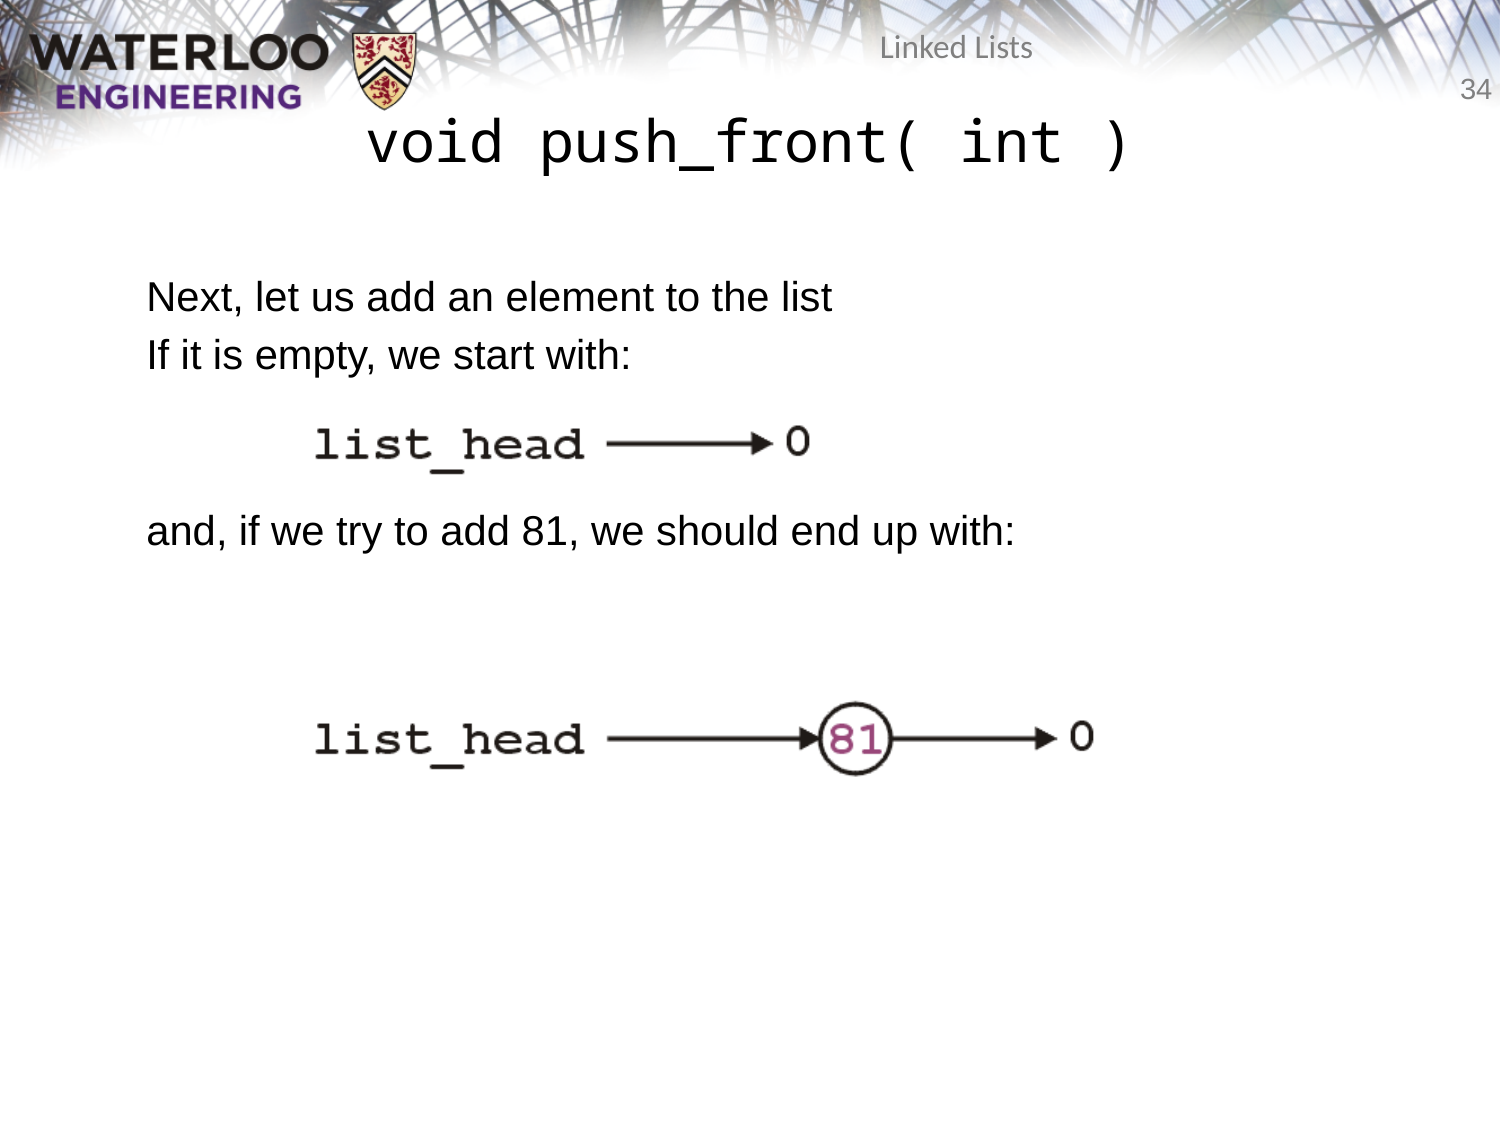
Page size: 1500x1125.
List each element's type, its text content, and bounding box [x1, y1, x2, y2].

title void push_front( int ) [74, 44, 1426, 233]
picture [0, 0, 1500, 1125]
list Next, let us add an element to the list If it is empty, we start with: and, if we try to add 81, we should end up with: [74, 262, 1426, 1006]
